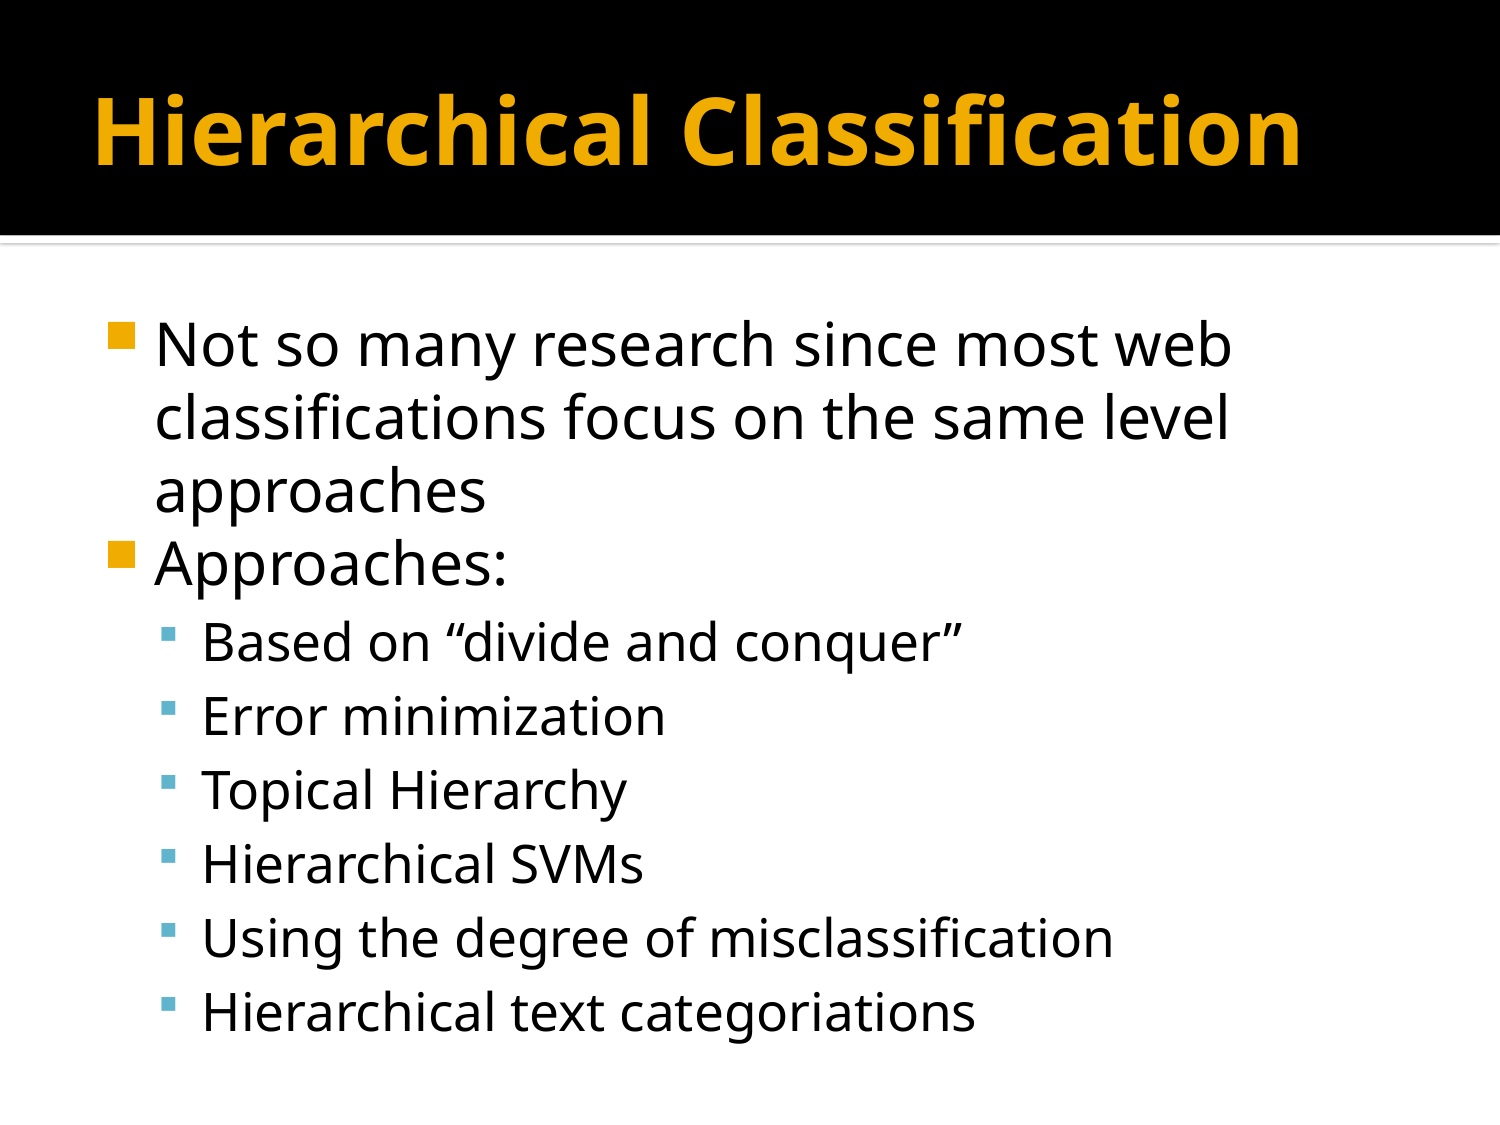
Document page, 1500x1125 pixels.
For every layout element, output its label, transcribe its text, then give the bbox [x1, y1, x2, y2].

list Not so many research since most web classifications focus on the same level approaches Approaches: Based on “divide and conquer” Error minimization Topical Hierarchy Hierarchical SVMs Using the degree of misclassification Hierarchical text categoriations [75, 291, 1425, 1050]
title Hierarchical Classification [75, 25, 1425, 231]
